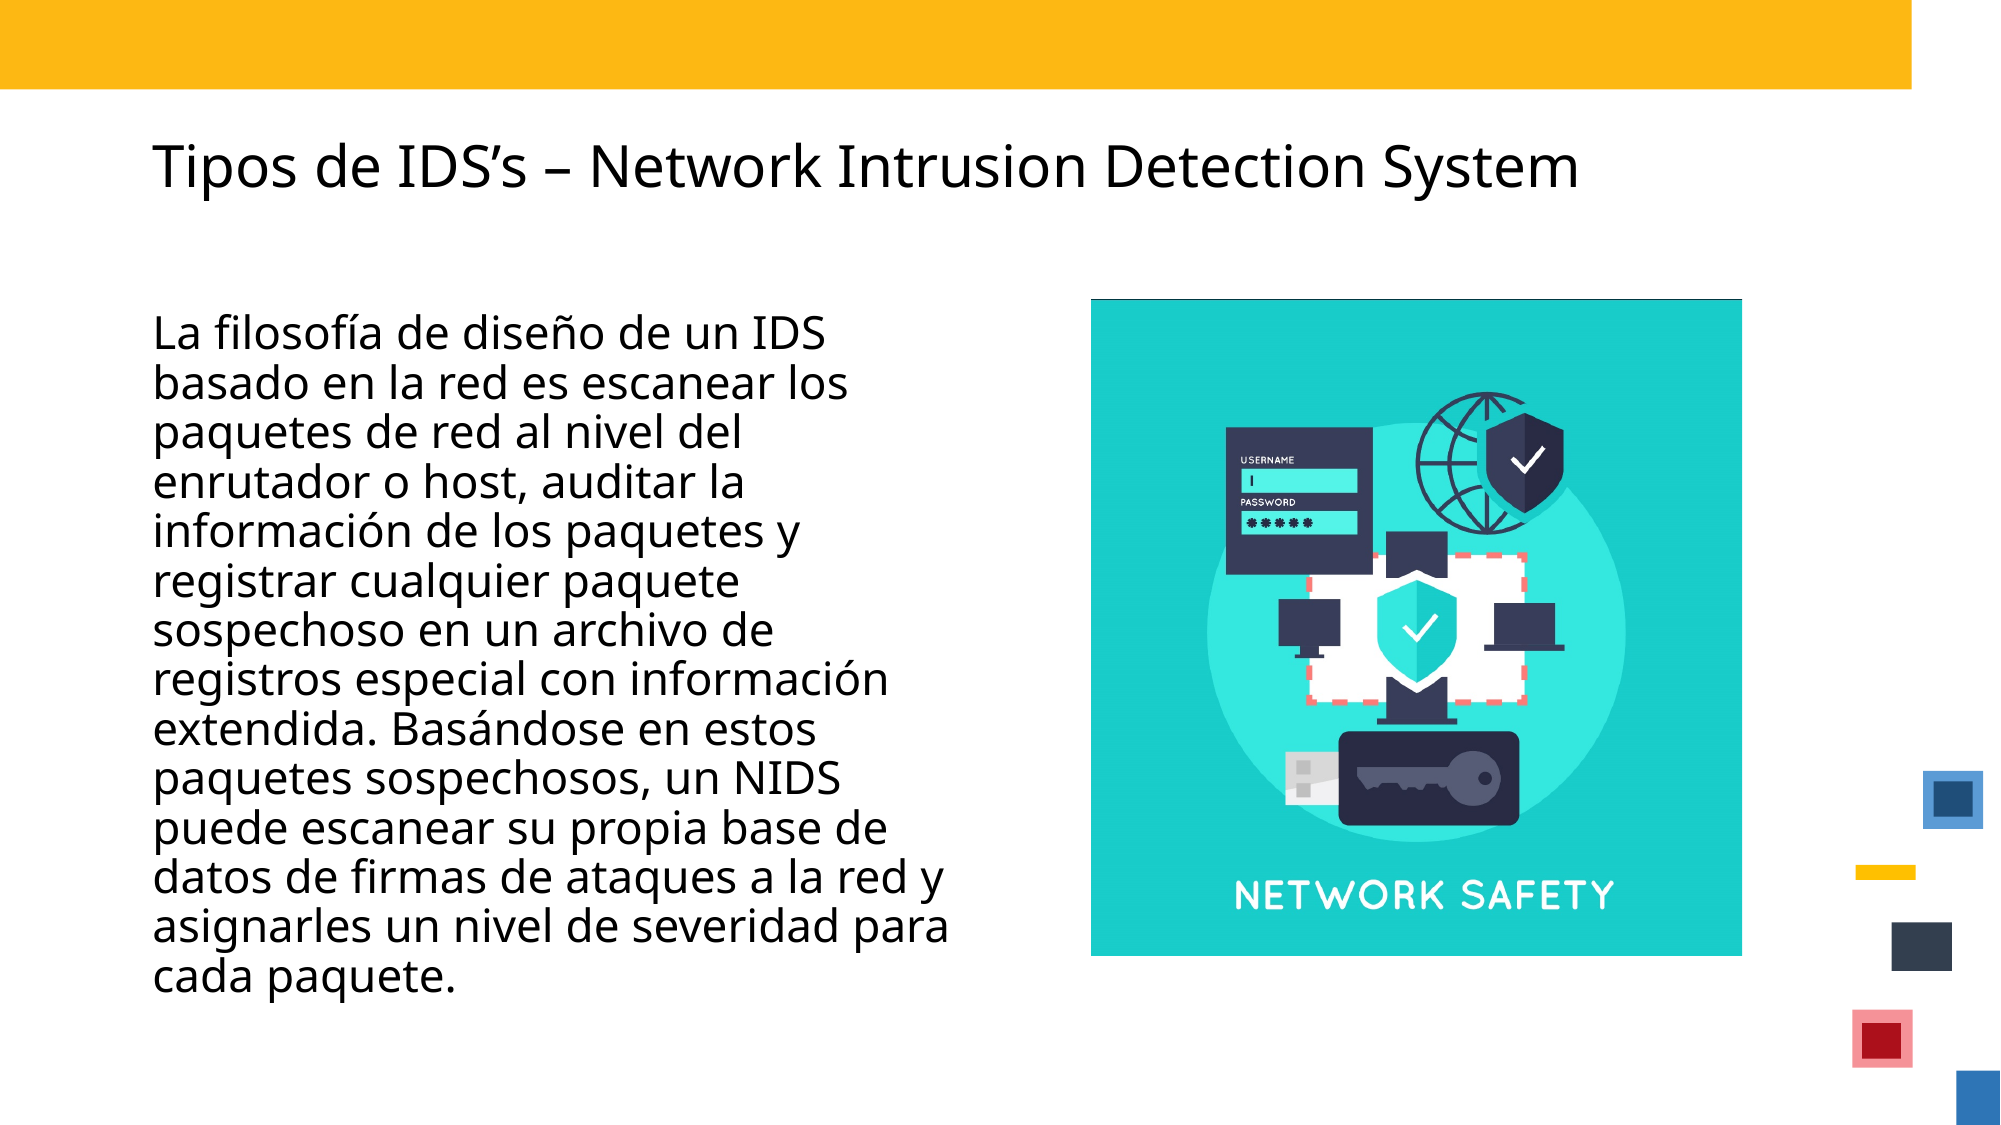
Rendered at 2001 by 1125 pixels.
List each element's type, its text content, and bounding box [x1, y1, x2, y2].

list La filosofía de diseño de un IDS basado en la red es escanear los paquetes de red al nivel del enrutador o host, auditar la información de los paquetes y registrar cualquier paquete sospechoso en un archivo de registros especial con información extendida. Basándose en estos paquetes sospechosos, un NIDS puede escanear su propia base de datos de firmas de ataques a la red y asignarles un nivel de severidad para cada paquete. [137, 299, 988, 1014]
title Tipos de IDS’s – Network Intrusion Detection System [137, 59, 1863, 278]
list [1080, 299, 1743, 956]
